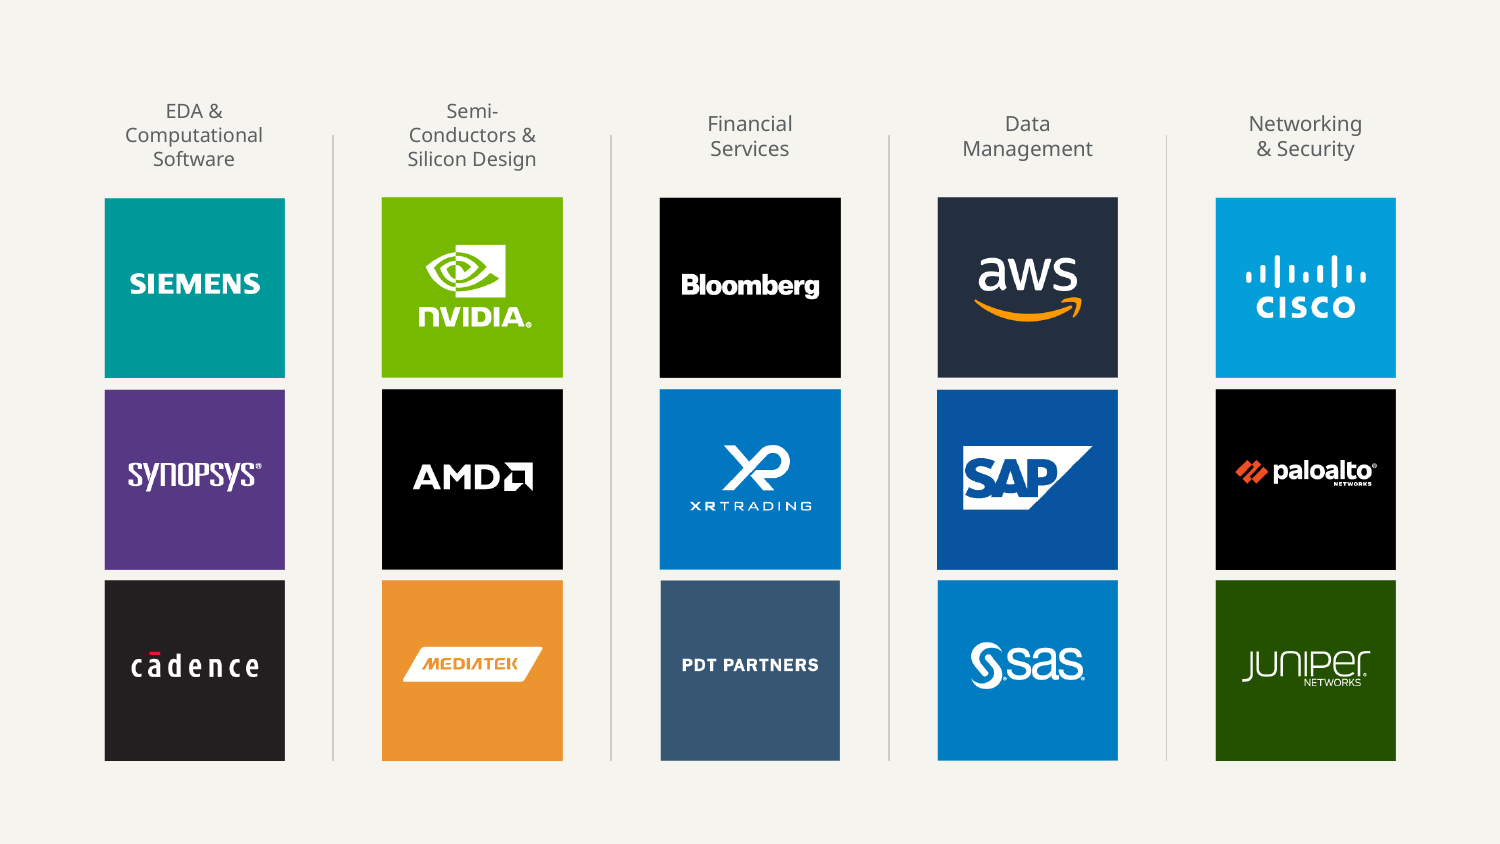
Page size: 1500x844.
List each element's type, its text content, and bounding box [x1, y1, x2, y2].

picture [659, 388, 841, 570]
picture [1215, 580, 1397, 762]
picture [1257, 297, 1273, 317]
picture [659, 197, 841, 379]
text_box EDA & Computational Software [104, 83, 285, 186]
picture [381, 197, 563, 379]
picture [1347, 266, 1351, 282]
text_box Networking & Security [1219, 95, 1392, 176]
picture [659, 580, 841, 762]
picture [1332, 256, 1337, 287]
picture [103, 388, 285, 570]
picture [1334, 297, 1354, 317]
text_box Semi- Conductors & Silicon Design [382, 83, 563, 186]
picture [1292, 297, 1306, 317]
picture [1261, 266, 1265, 282]
text_box Data Management [937, 95, 1118, 176]
picture [937, 197, 1119, 379]
picture [1215, 197, 1397, 379]
picture [937, 388, 1118, 570]
picture [381, 580, 563, 762]
picture [937, 579, 1119, 761]
picture [1275, 256, 1279, 287]
picture [103, 580, 285, 762]
picture [1215, 389, 1397, 570]
text_box Financial Services [660, 95, 840, 176]
picture [1290, 266, 1294, 282]
picture [1280, 297, 1285, 317]
picture [1318, 266, 1323, 282]
picture [381, 388, 563, 570]
picture [103, 197, 285, 379]
picture [1312, 297, 1327, 317]
